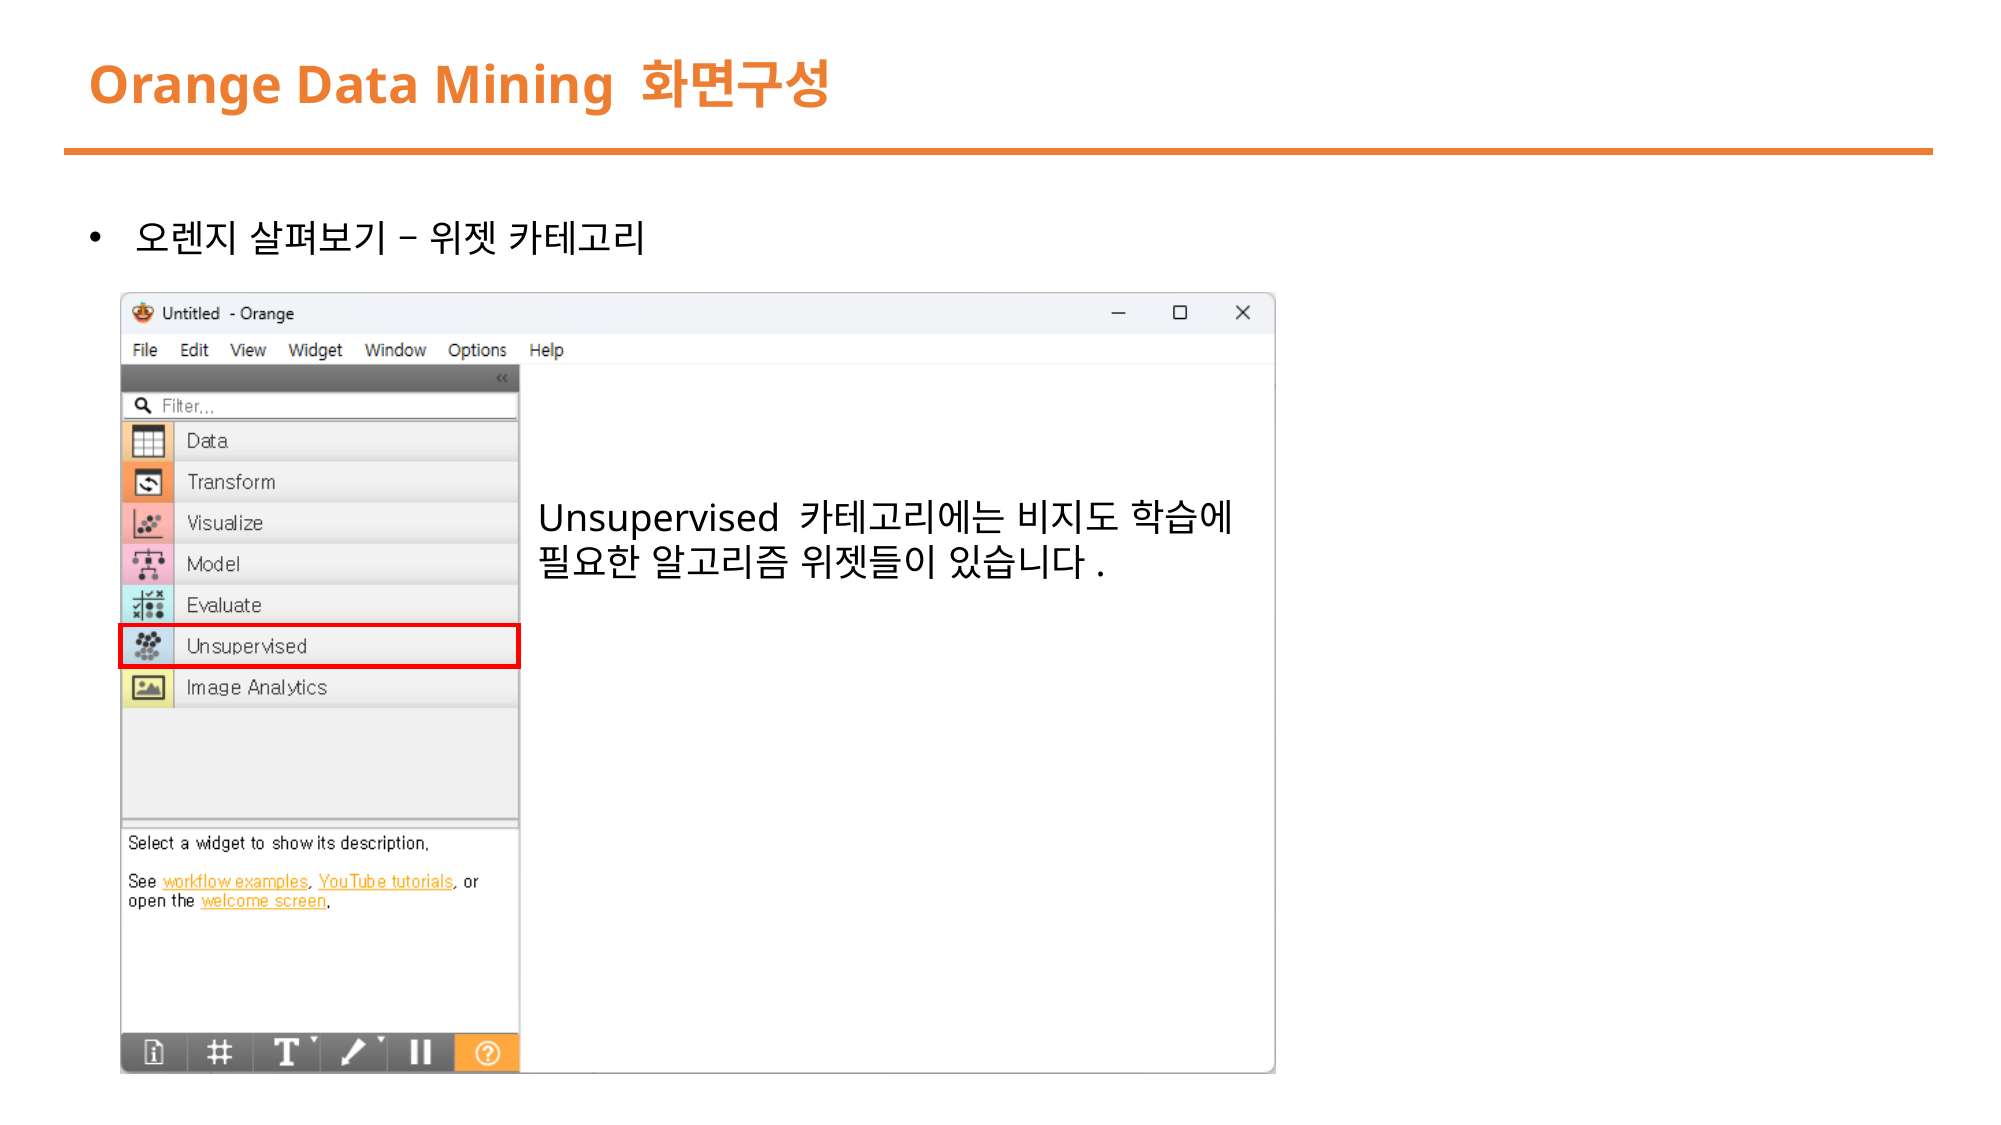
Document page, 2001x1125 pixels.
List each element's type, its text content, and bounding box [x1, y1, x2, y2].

text_box Orange Data Mining 화면구성 [74, 43, 966, 122]
text_box 오렌지 살펴보기 – 위젯 카테고리 [74, 207, 1933, 267]
picture [120, 292, 1276, 1074]
